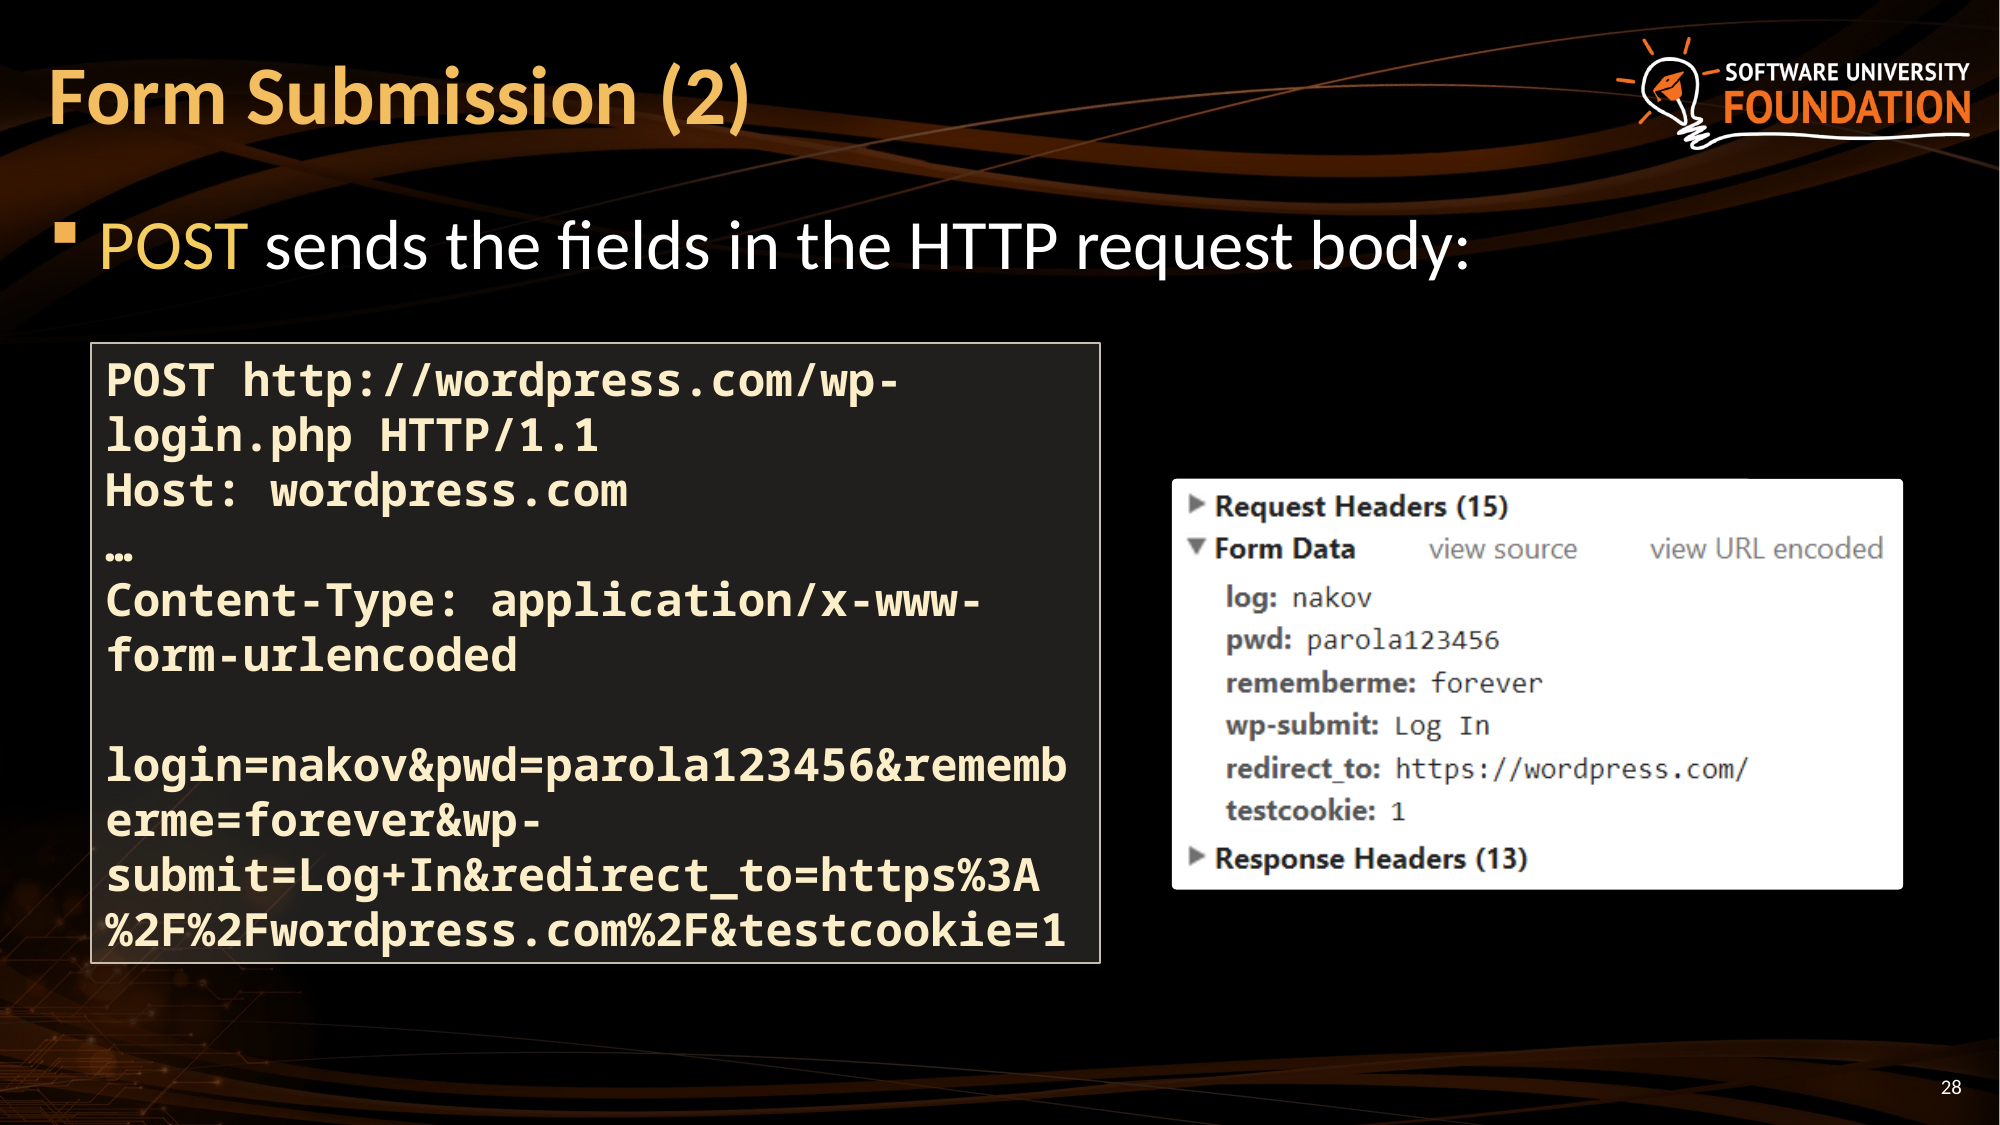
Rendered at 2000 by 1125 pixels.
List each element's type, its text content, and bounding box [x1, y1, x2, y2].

picture [0, 0, 2000, 1125]
title Form Submission (2) [30, 6, 1602, 189]
list POST sends the fields in the HTTP request body: [31, 188, 1968, 1103]
text_box POST http://wordpress.com/wp-login.php HTTP/1.1 Host: wordpress.com … Content-Type: application/x-www-form-urlencoded login=nakov&pwd=parola123456&rememberme=forever&wp-submit=Log+In&redirect_to=https%3A%2F%2Fwordpress.com%2F&testcookie=1 [90, 343, 1100, 963]
